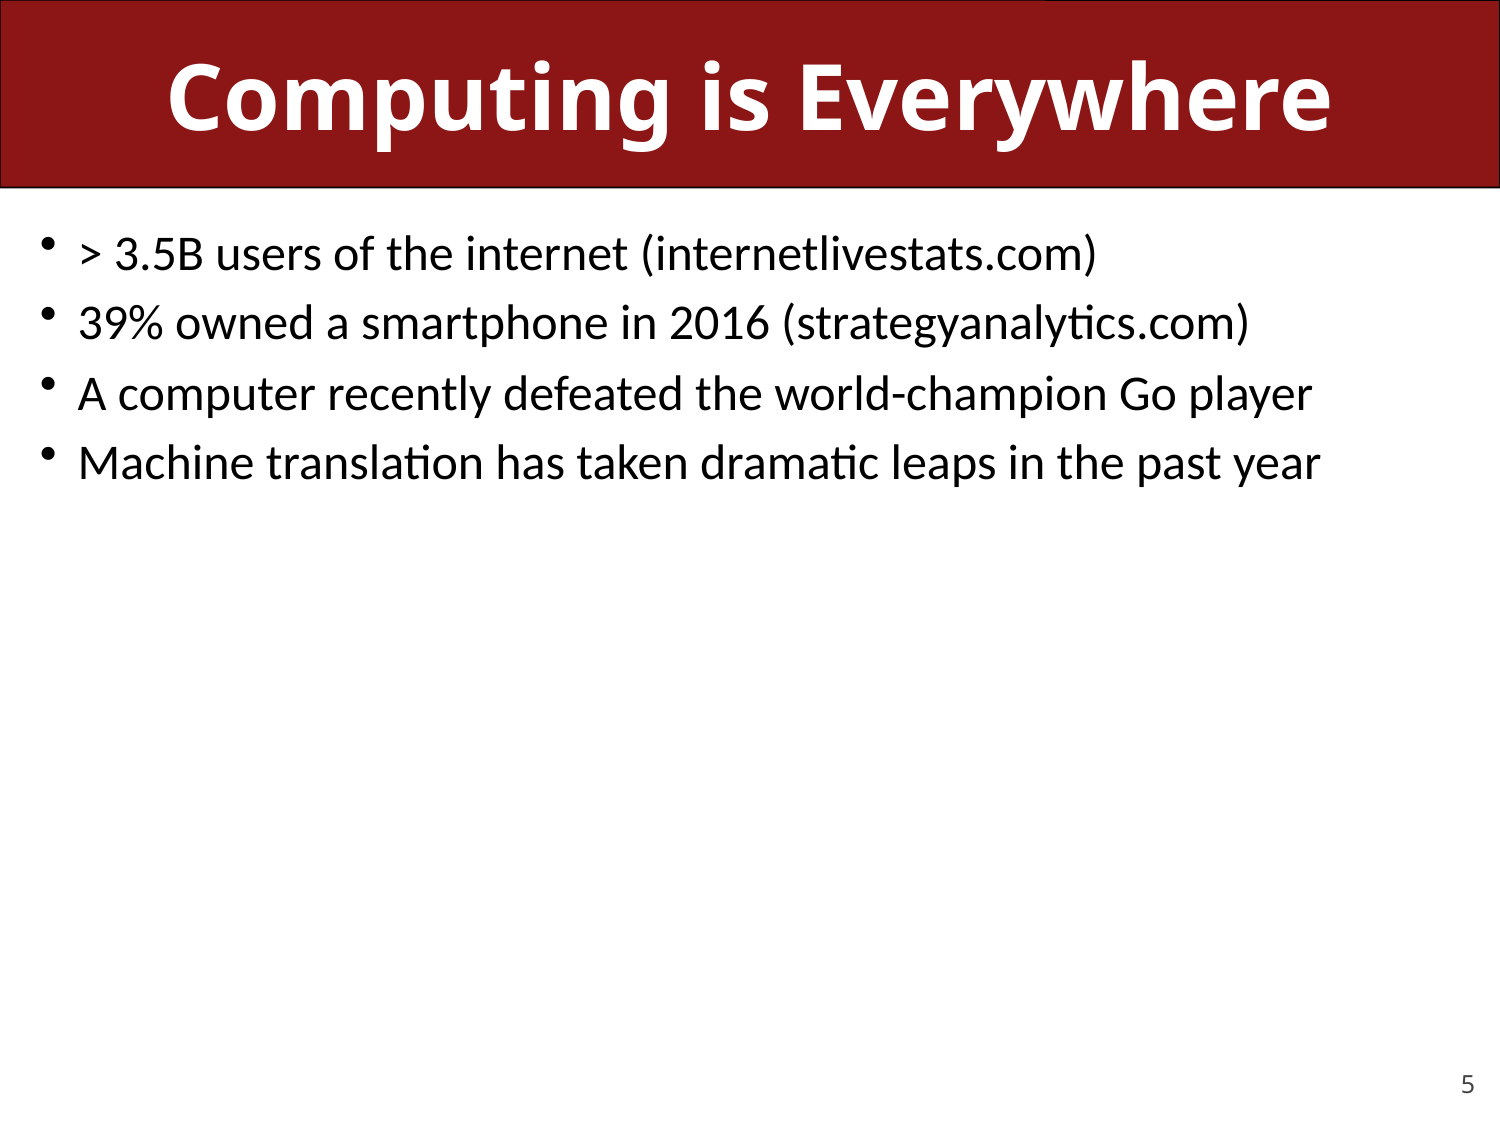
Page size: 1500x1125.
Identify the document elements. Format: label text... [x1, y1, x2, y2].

list > 3.5B users of the internet (internetlivestats.com) 39% owned a smartphone in 2016 (strategyanalytics.com) A computer recently defeated the world-champion Go player Machine translation has taken dramatic leaps in the past year [24, 212, 1475, 1063]
title Computing is Everywhere [75, 0, 1425, 188]
